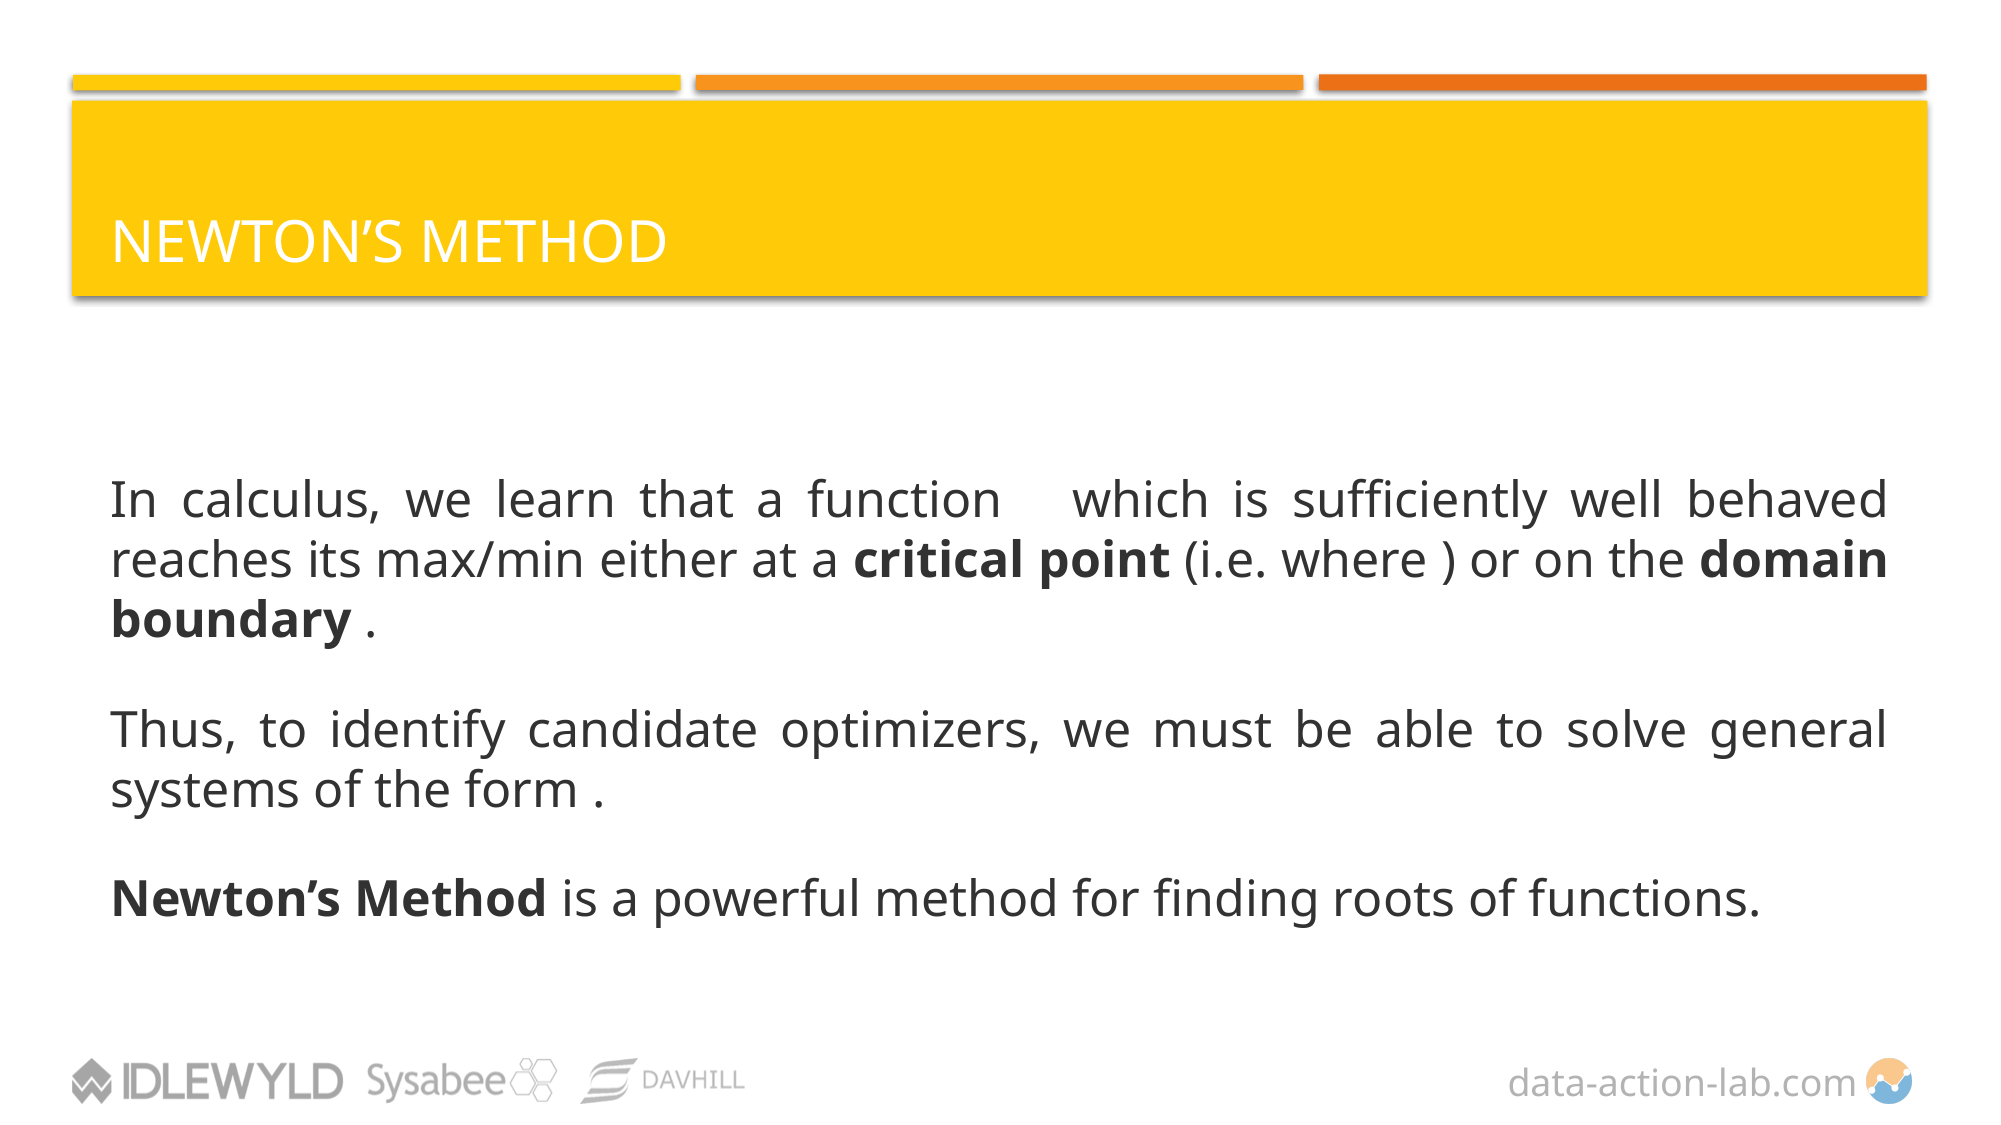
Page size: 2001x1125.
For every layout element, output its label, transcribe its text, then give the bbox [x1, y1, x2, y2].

title Newton’s Method [95, 115, 1905, 282]
picture [72, 1058, 745, 1104]
